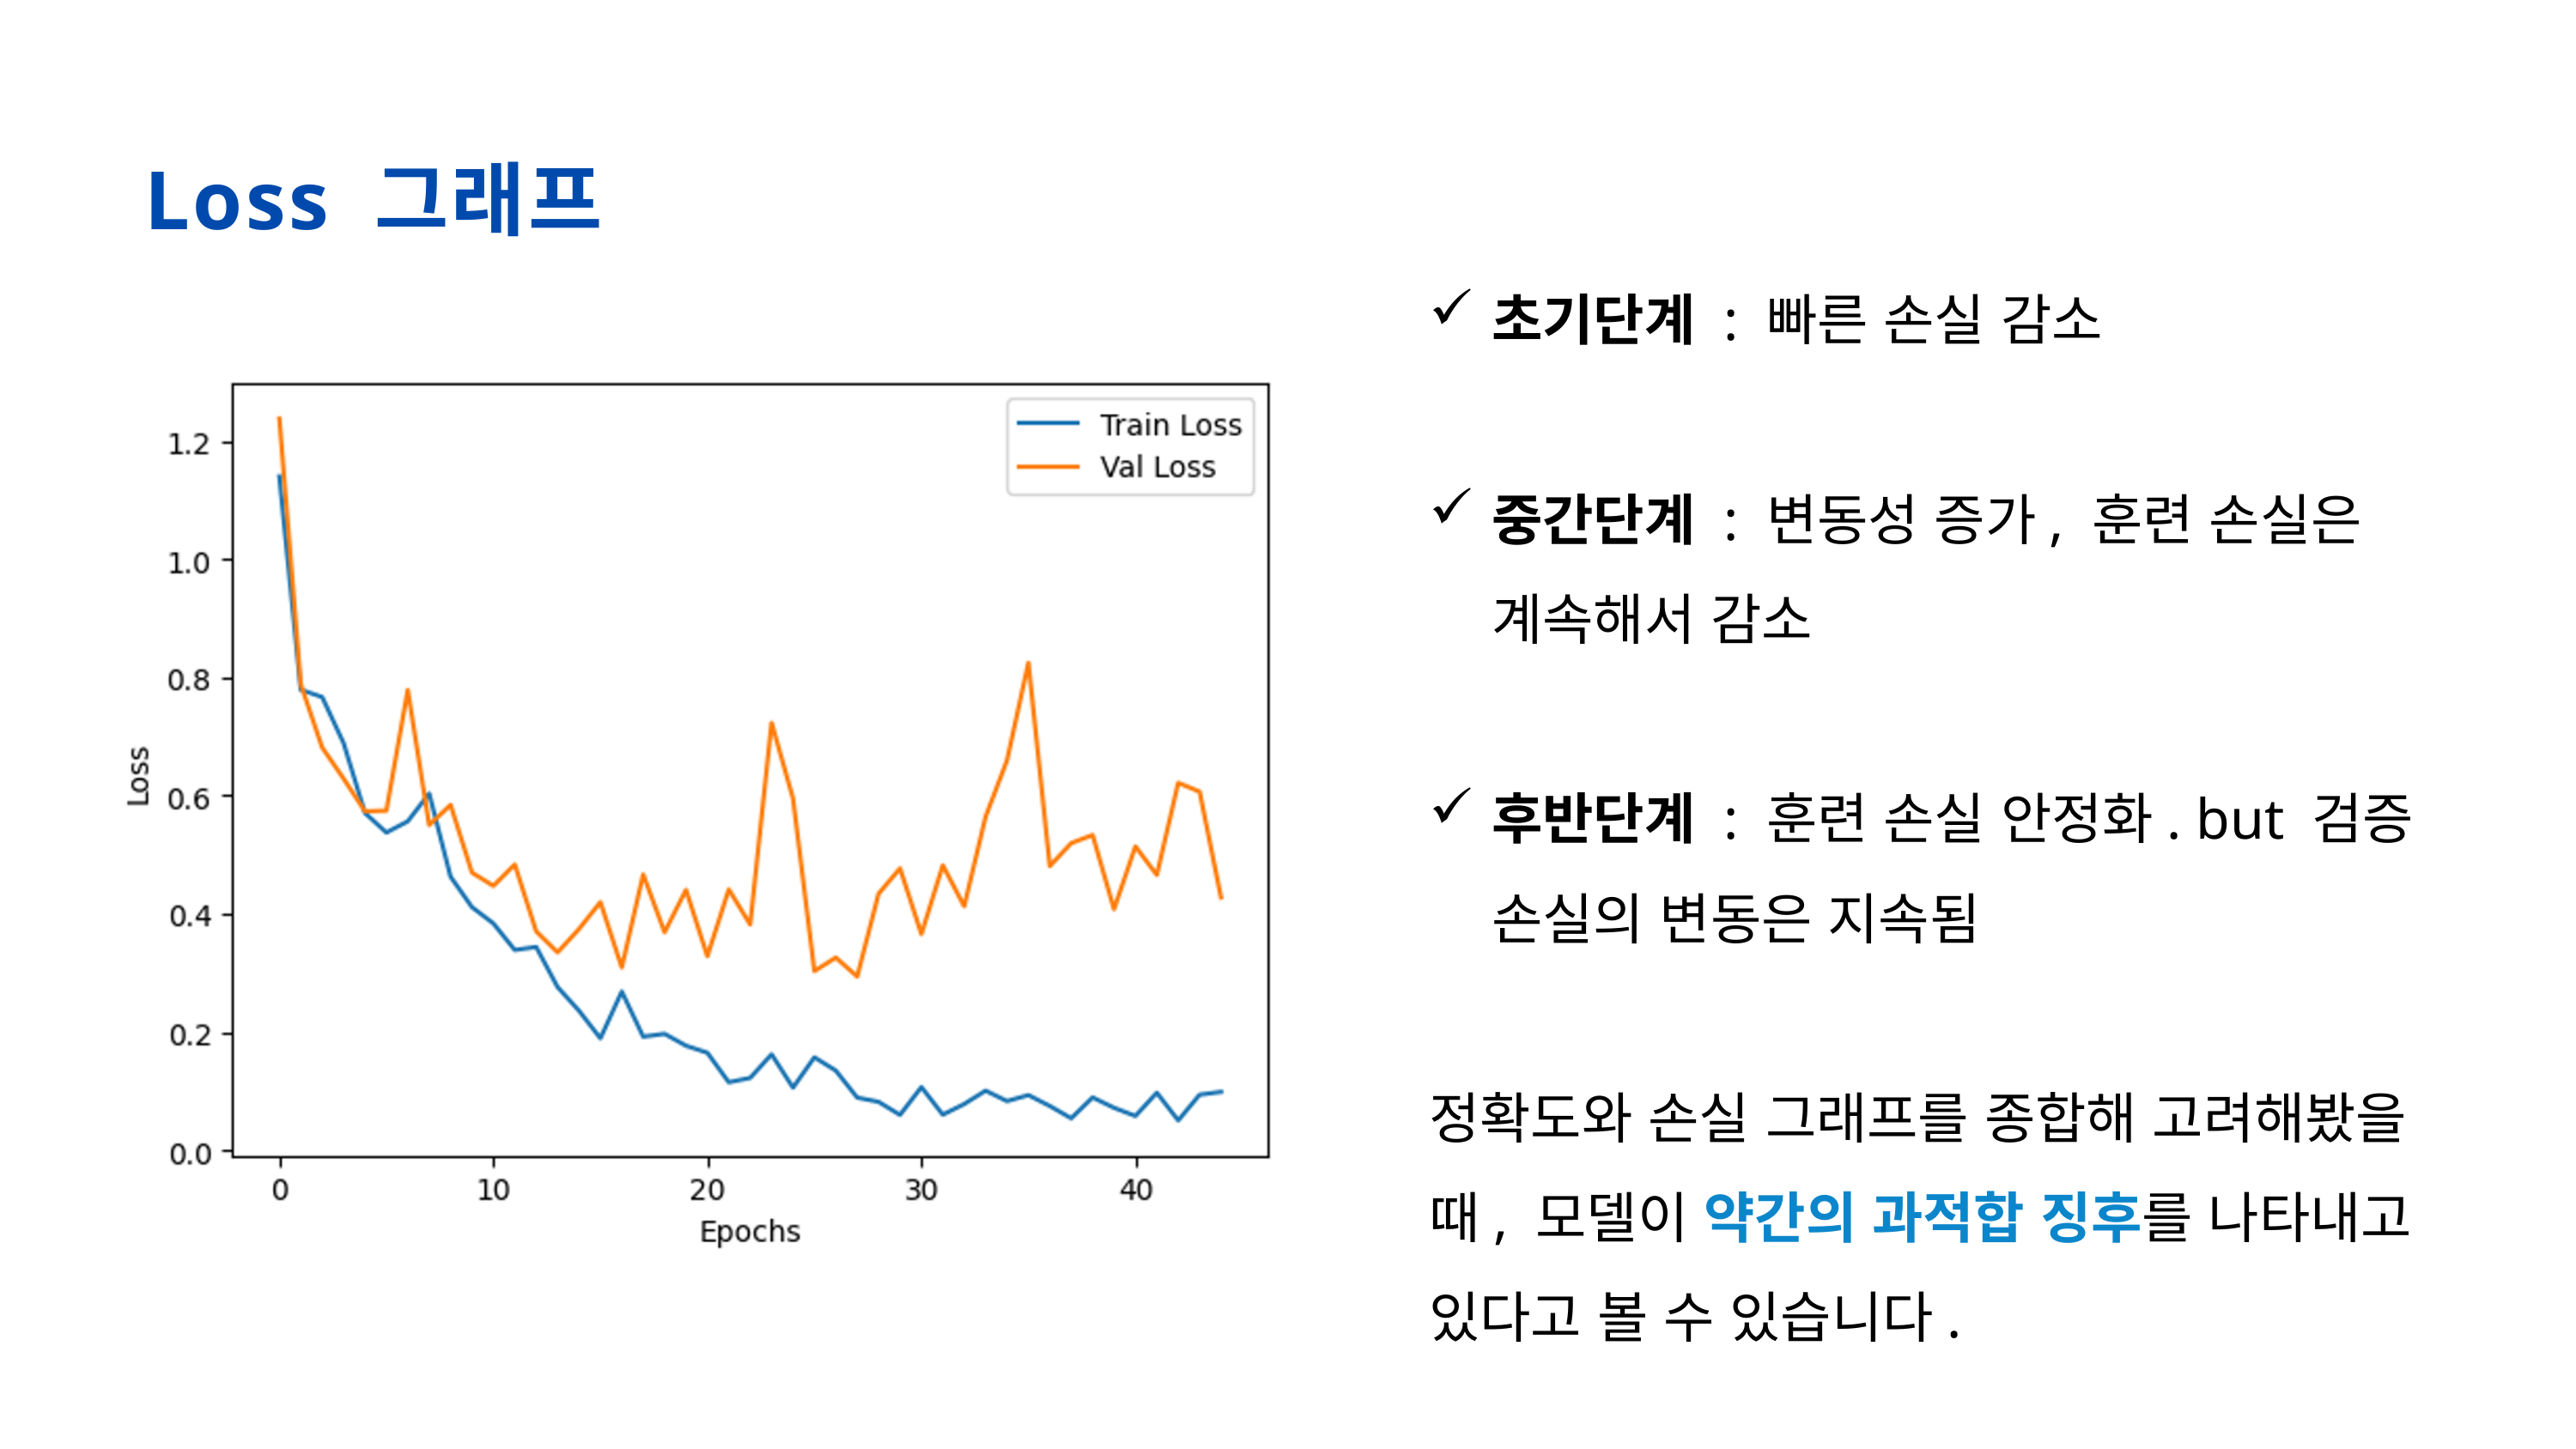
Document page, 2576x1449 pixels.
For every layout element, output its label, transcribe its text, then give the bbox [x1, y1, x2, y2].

text_box 초기단계 : 빠른 손실 감소 중간단계 : 변동성 증가, 훈련 손실은 계속해서 감소 후반단계 : 훈련 손실 안정화. but 검증 손실의 변동은 지속됨 정확도와 손실 그래프를 종합해 고려해봤을 때, 모델이 약간의 과적합 징후를 나타내고 있다고 볼 수 있습니다. [1416, 245, 2458, 1356]
picture [104, 364, 1289, 1267]
text_box Loss 그래프 [144, 132, 1033, 246]
